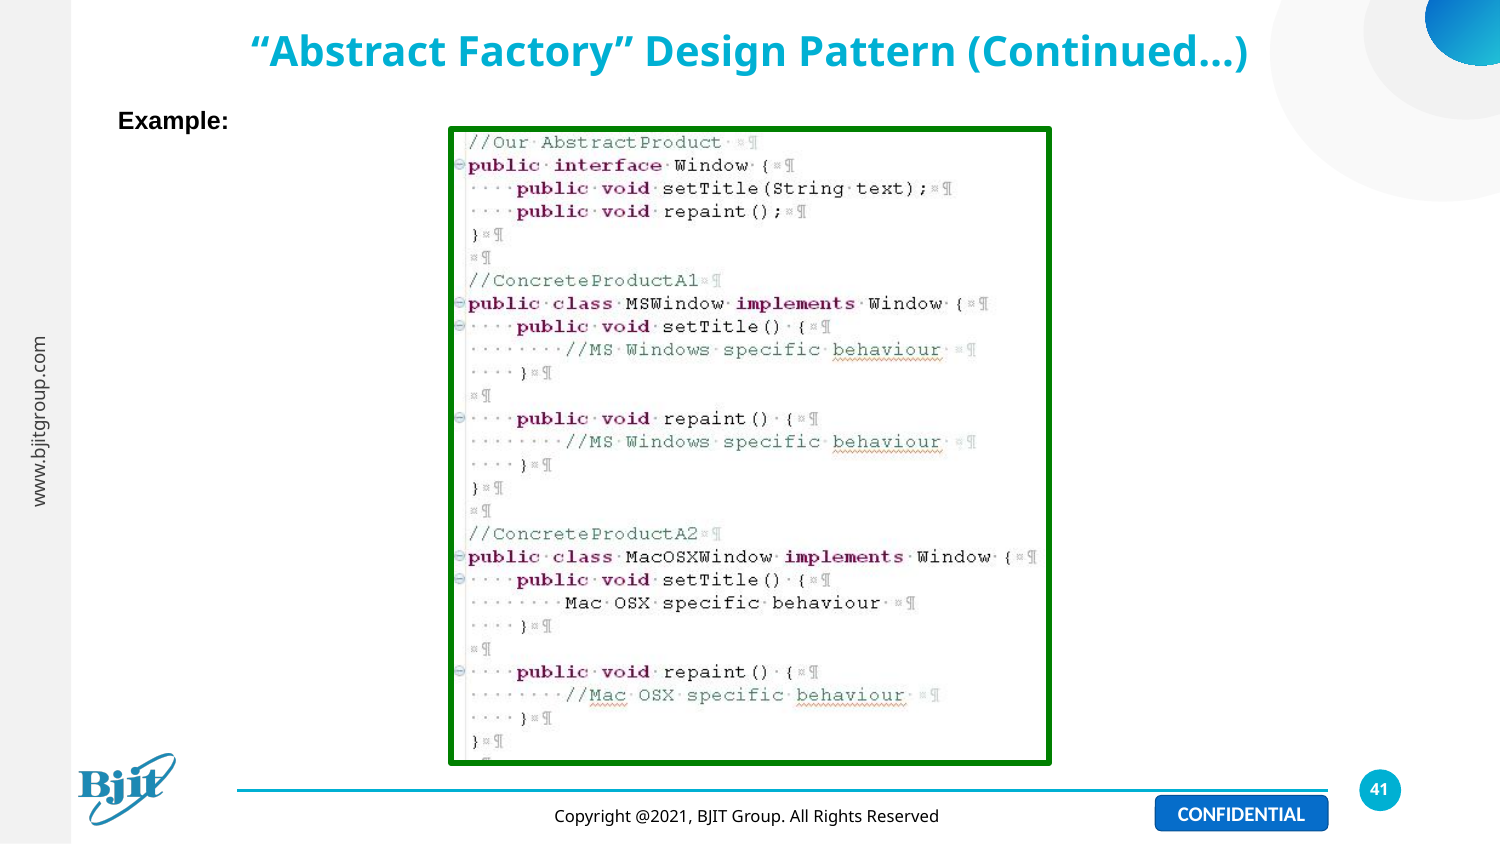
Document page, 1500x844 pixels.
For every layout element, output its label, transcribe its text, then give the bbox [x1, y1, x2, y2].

picture [453, 131, 1047, 761]
picture [78, 753, 176, 826]
text_box Example: [103, 97, 1471, 741]
title “Abstract Factory” Design Pattern (Continued…) [103, 24, 1397, 86]
